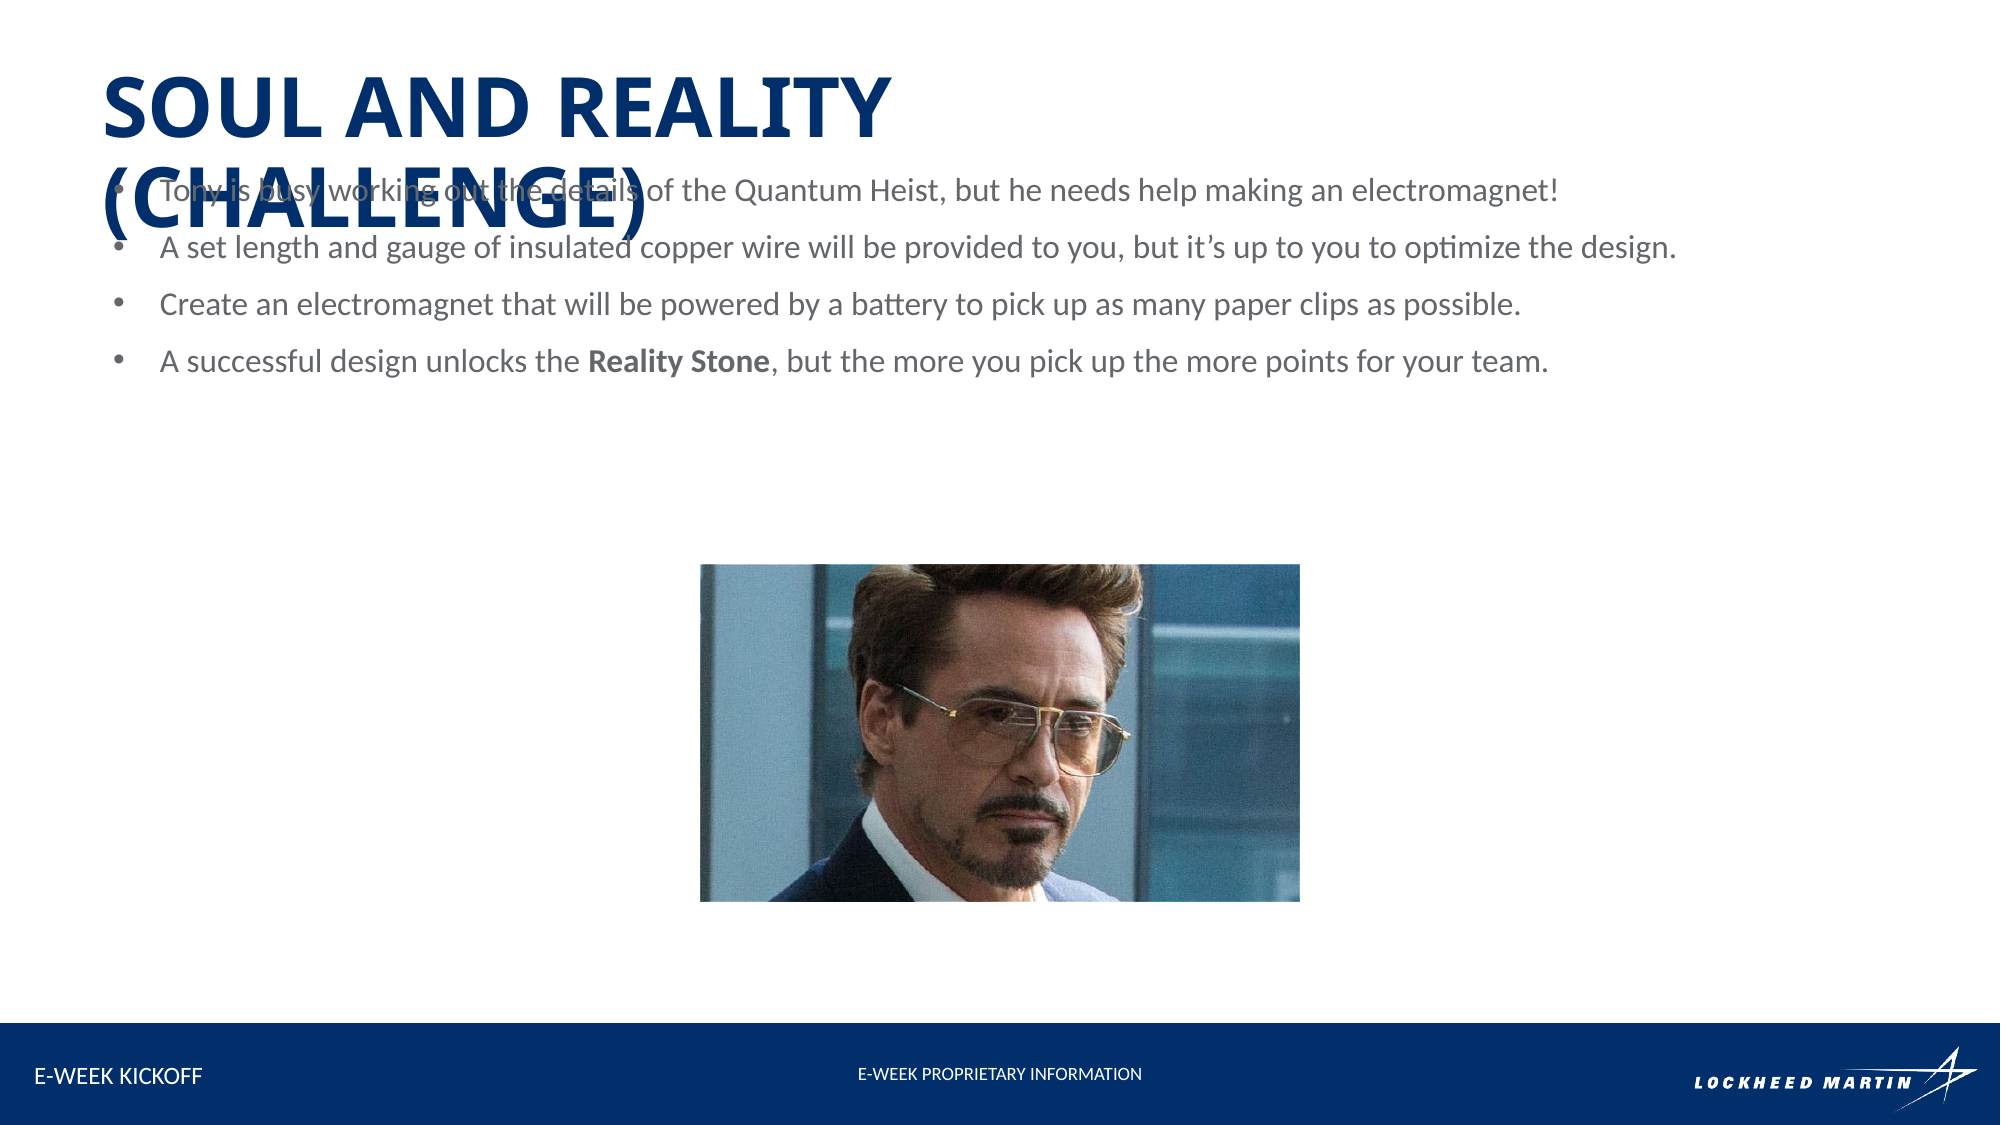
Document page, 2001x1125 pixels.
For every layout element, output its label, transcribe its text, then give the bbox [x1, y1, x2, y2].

list Soul and reality (Challenge) [87, 57, 1413, 150]
list Tony is busy working out the details of the Quantum Heist, but he needs help making an electromagnet! A set length and gauge of insulated copper wire will be provided to you, but it’s up to you to optimize the design. Create an electromagnet that will be powered by a battery to pick up as many paper clips as possible. A successful design unlocks the Reality Stone, but the more you pick up the more points for your team. [98, 165, 1932, 886]
picture [700, 564, 1300, 902]
